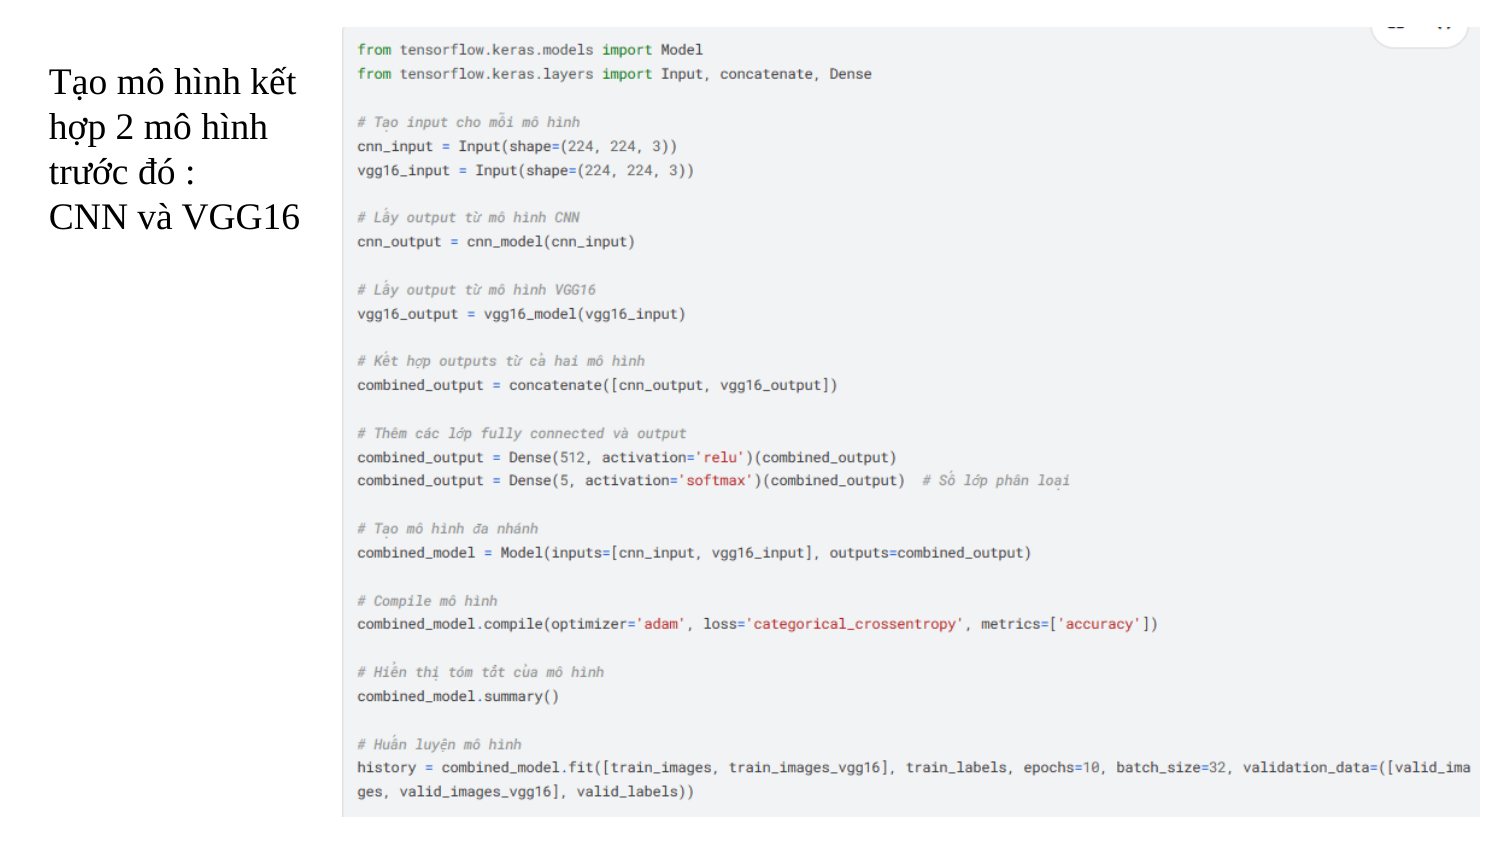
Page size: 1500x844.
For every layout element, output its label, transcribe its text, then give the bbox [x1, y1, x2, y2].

text_box Tạo mô hình kết hợp 2 mô hình trước đó : CNN và VGG16 [34, 49, 321, 245]
picture [341, 27, 1480, 817]
